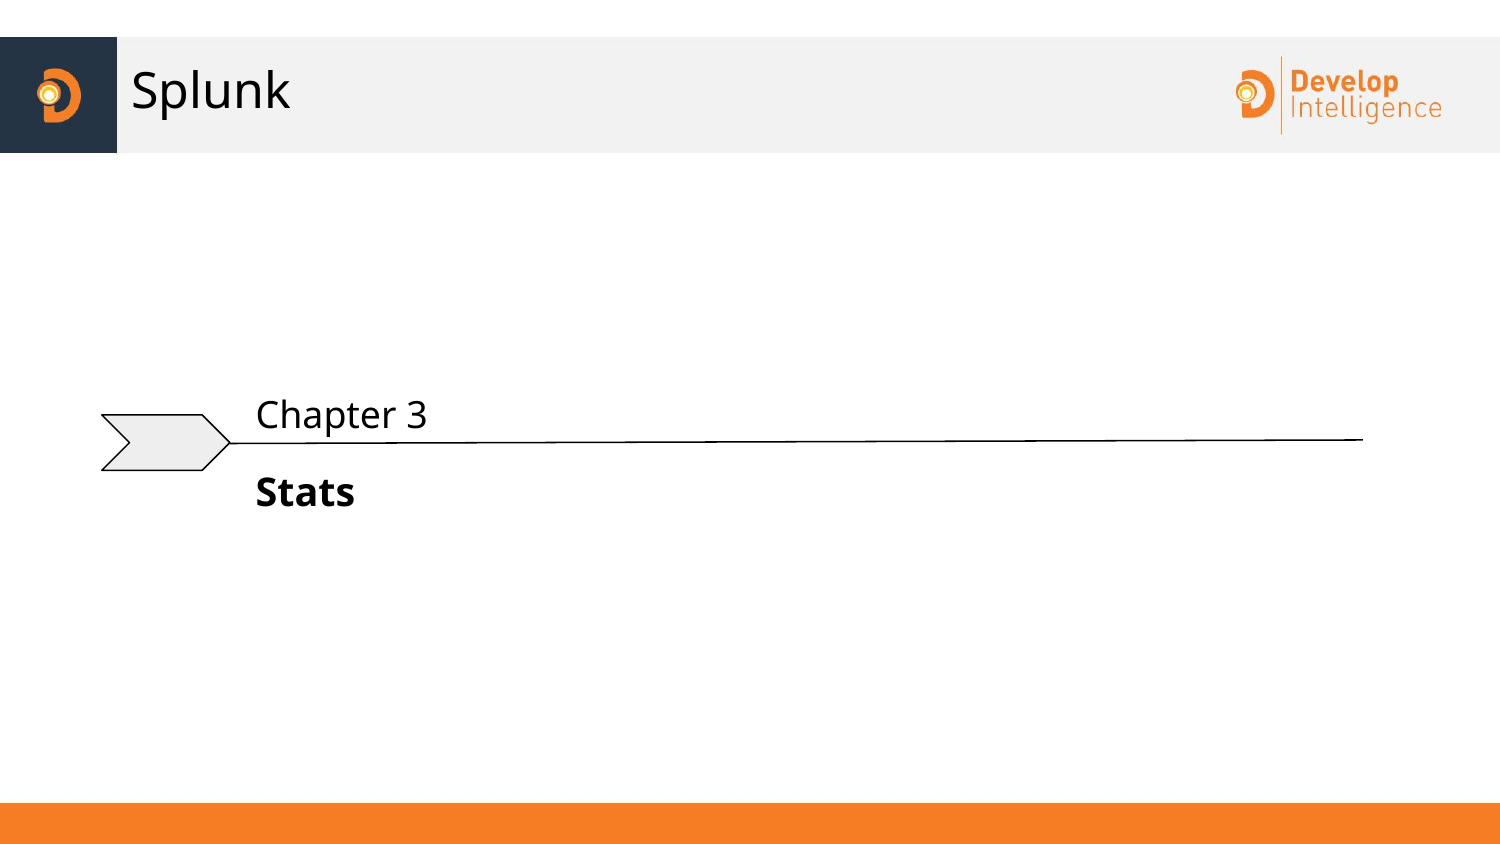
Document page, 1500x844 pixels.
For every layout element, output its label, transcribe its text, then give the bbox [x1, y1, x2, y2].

title Splunk [119, 36, 1112, 149]
text_box Stats [240, 452, 1192, 508]
text_box [101, 414, 228, 471]
text_box Chapter 3 [240, 376, 498, 432]
picture [0, 0, 1500, 844]
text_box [229, 439, 1363, 444]
